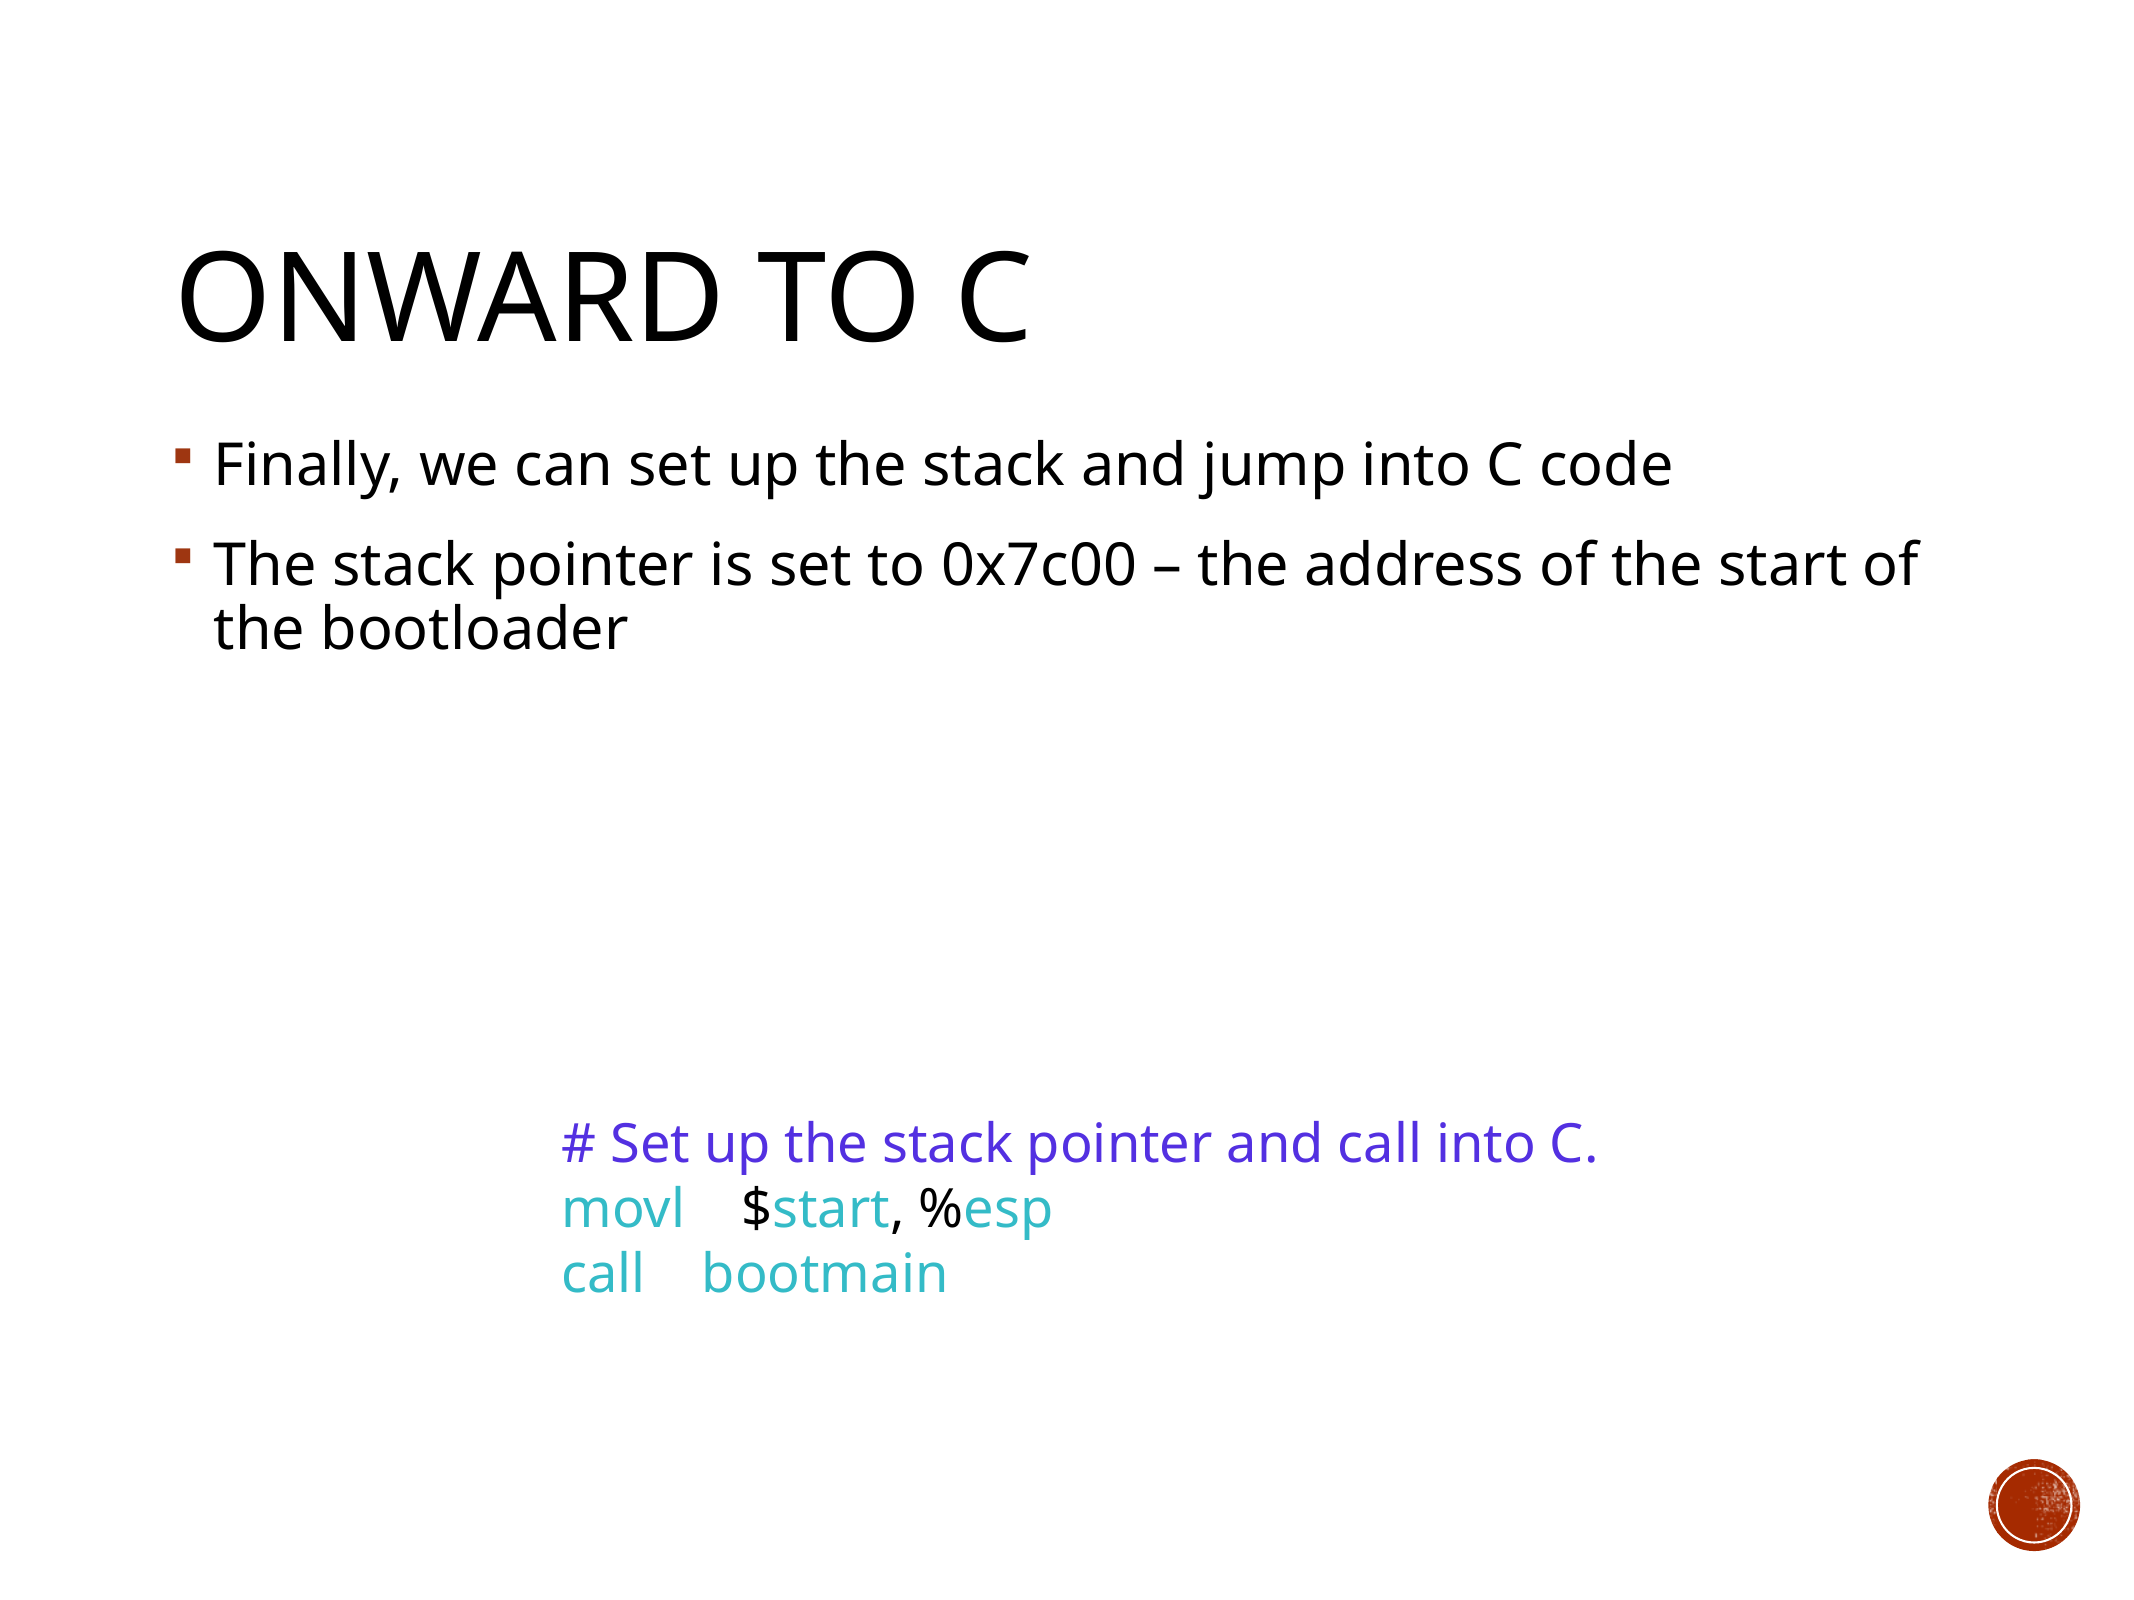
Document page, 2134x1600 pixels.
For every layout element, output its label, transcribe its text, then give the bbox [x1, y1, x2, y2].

title Onward to C [159, 113, 1974, 427]
list Finally, we can set up the stack and jump into C code The stack pointer is set to 0x7c00 – the address of the start of the bootloader [156, 427, 1978, 987]
text_box # Set up the stack pointer and call into C. movl $start, %esp call bootmain [525, 1100, 1609, 1312]
